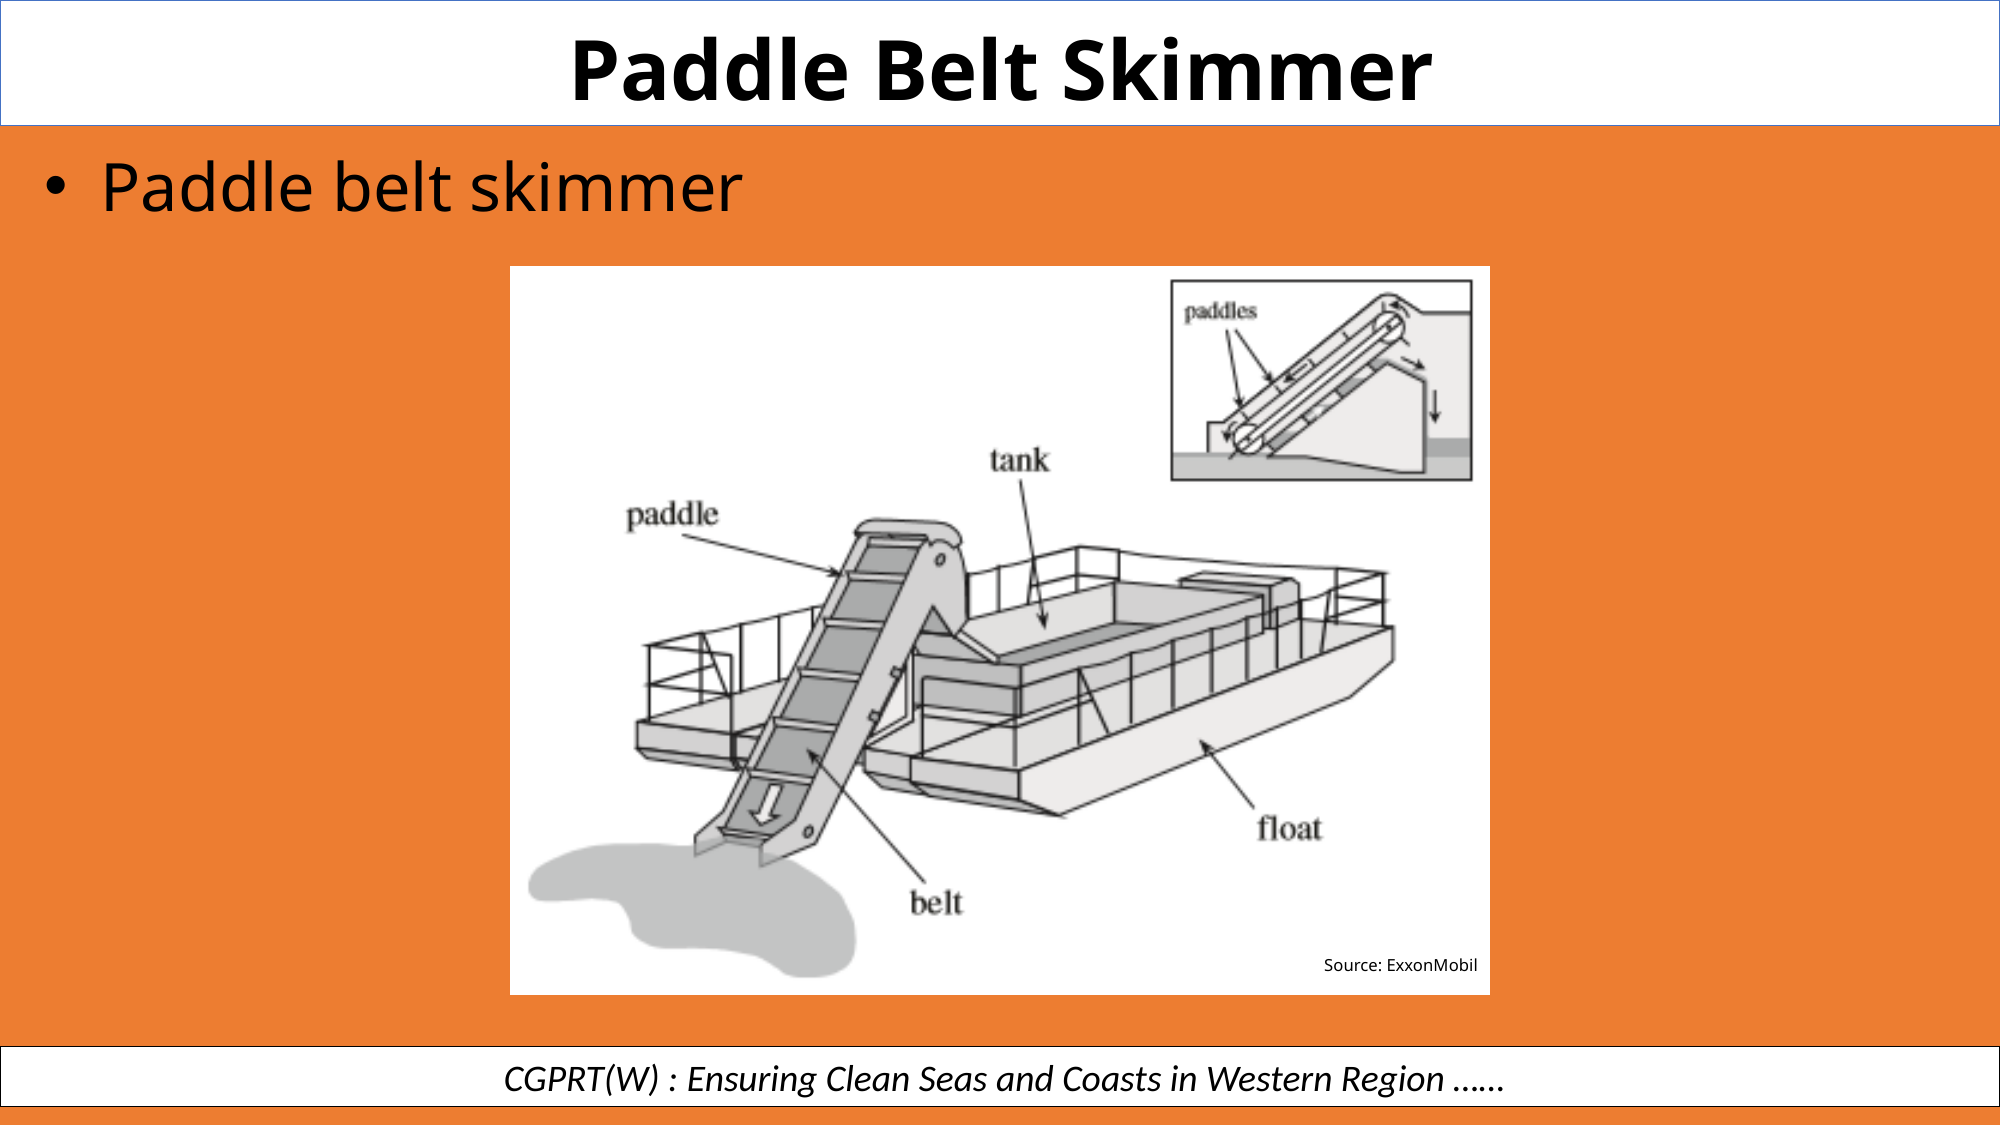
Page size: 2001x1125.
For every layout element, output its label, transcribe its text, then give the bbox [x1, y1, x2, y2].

text_box CGPRT(W) : Ensuring Clean Seas and Coasts in Western Region …… [0, 1046, 2000, 1107]
text_box Paddle belt skimmer [29, 137, 855, 256]
picture [510, 266, 1490, 995]
text_box Paddle Belt Skimmer [75, 21, 1929, 114]
text_box [0, 0, 2000, 126]
